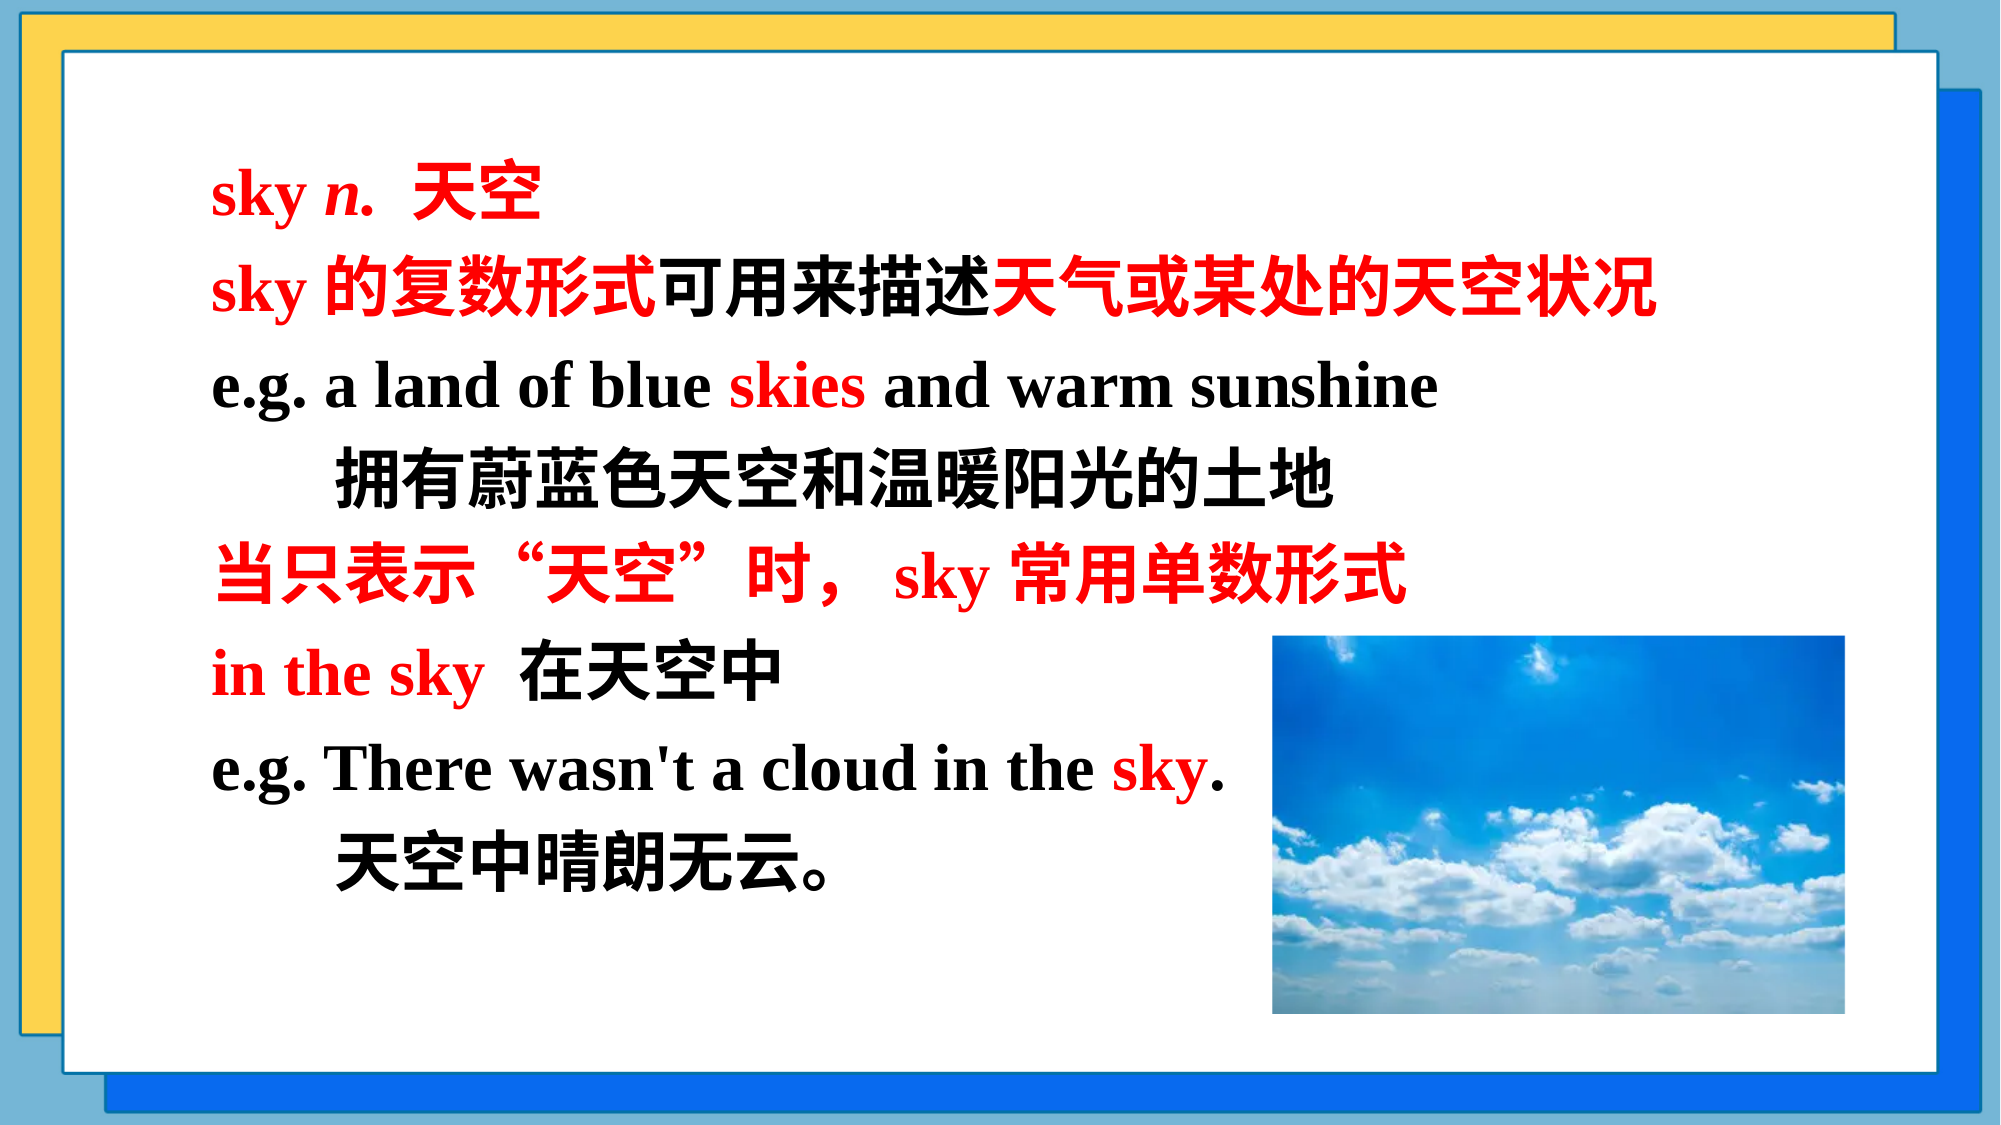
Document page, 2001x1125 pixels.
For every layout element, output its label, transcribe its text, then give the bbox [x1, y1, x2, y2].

picture [0, 0, 2001, 1125]
text_box sky n. 天空 sky的复数形式可用来描述天气或某处的天空状况 e.g. a land of blue skies and warm sunshine 拥有蔚蓝色天空和温暖阳光的土地 当只表示“天空”时，sky常用单数形式 in the sky 在天空中 e.g. There wasn't a cloud in the sky. 天空中晴朗无云。 [196, 125, 1686, 908]
